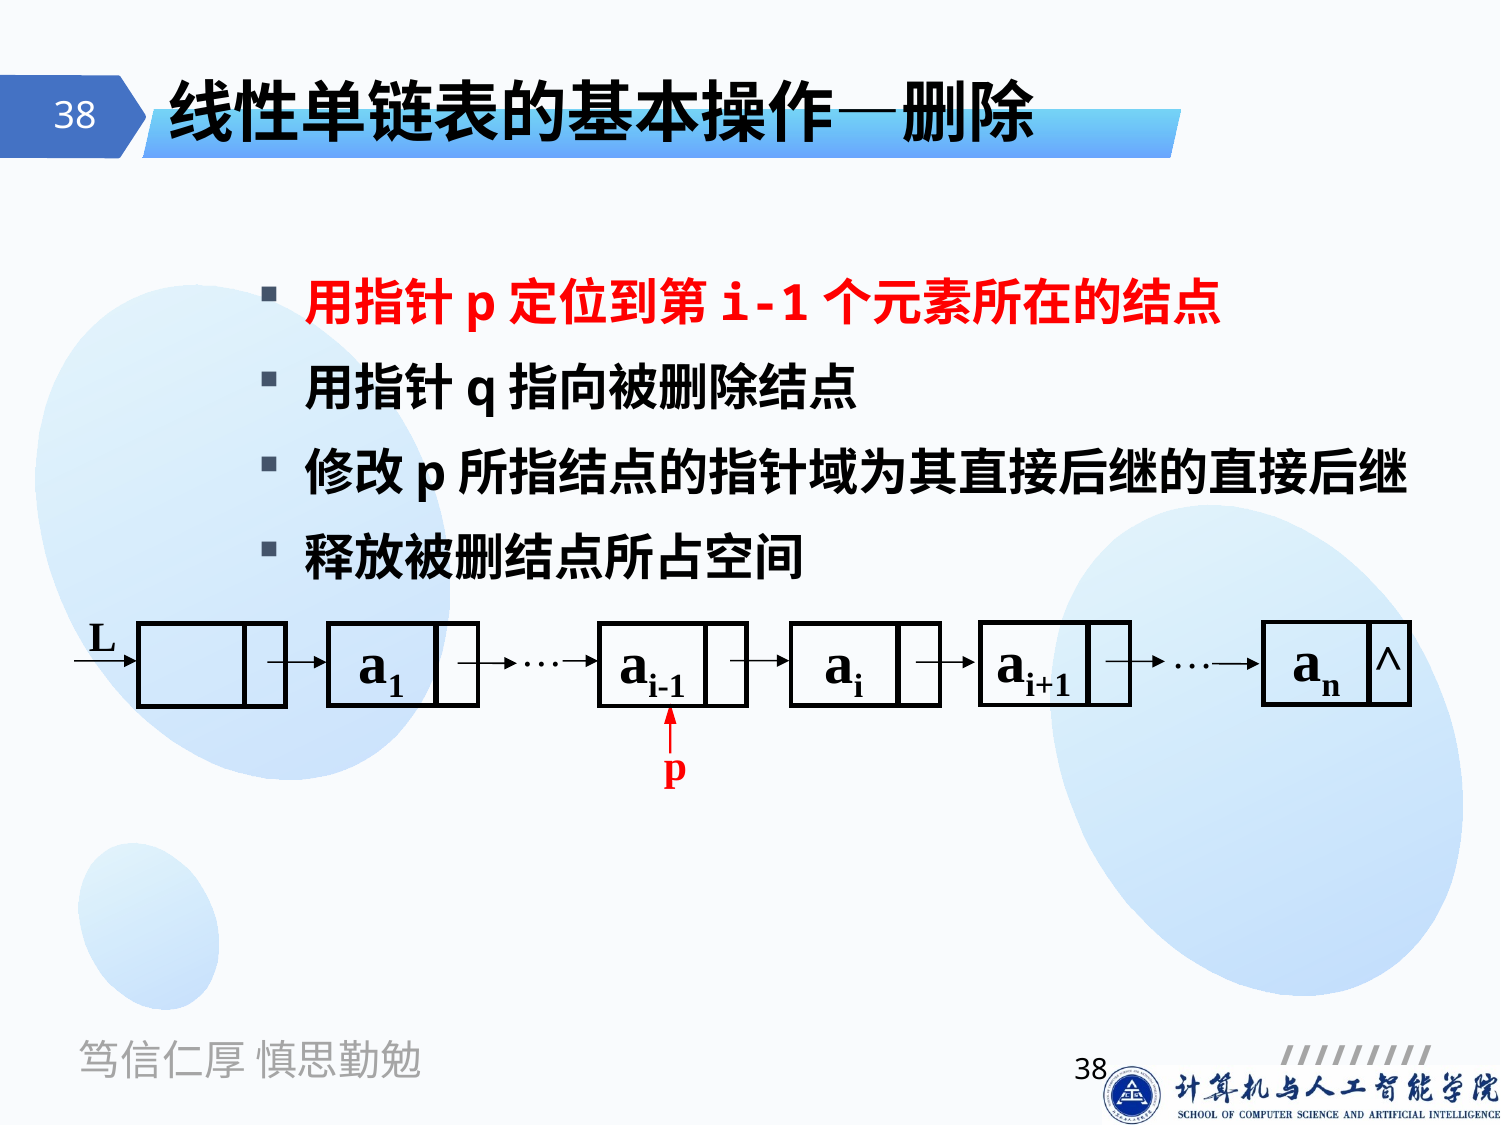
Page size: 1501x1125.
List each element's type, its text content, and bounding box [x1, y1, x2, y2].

text_box ai+1 [980, 622, 1087, 706]
text_box [138, 623, 244, 707]
text_box ai-1 [599, 623, 704, 707]
text_box [898, 623, 941, 706]
text_box … [505, 617, 619, 682]
text_box ^ [1368, 622, 1410, 705]
picture [1102, 1065, 1501, 1125]
text_box an [1263, 622, 1368, 705]
text_box [1088, 622, 1130, 706]
text_box [915, 655, 975, 669]
title 线性单链表的基本操作—删除 [152, 59, 1181, 158]
text_box [730, 654, 790, 667]
text_box [664, 707, 677, 731]
text_box ai [790, 623, 898, 706]
text_box a1 [328, 623, 435, 706]
text_box … [1156, 619, 1270, 685]
text_box L [74, 602, 132, 667]
text_box [267, 655, 327, 669]
text_box 用指针p定位到第i-1个元素所在的结点 用指针q指向被删除结点 修改p所指结点的指针域为其直接后继的直接后继 释放被删结点所占空间 [168, 263, 1444, 939]
text_box p [649, 731, 712, 796]
text_box [436, 623, 478, 706]
text_box [244, 623, 286, 707]
text_box [1105, 655, 1165, 668]
slide_number 38 [1059, 1042, 1398, 1103]
text_box [1212, 657, 1260, 670]
text_box [704, 623, 747, 707]
text_box [562, 654, 599, 668]
